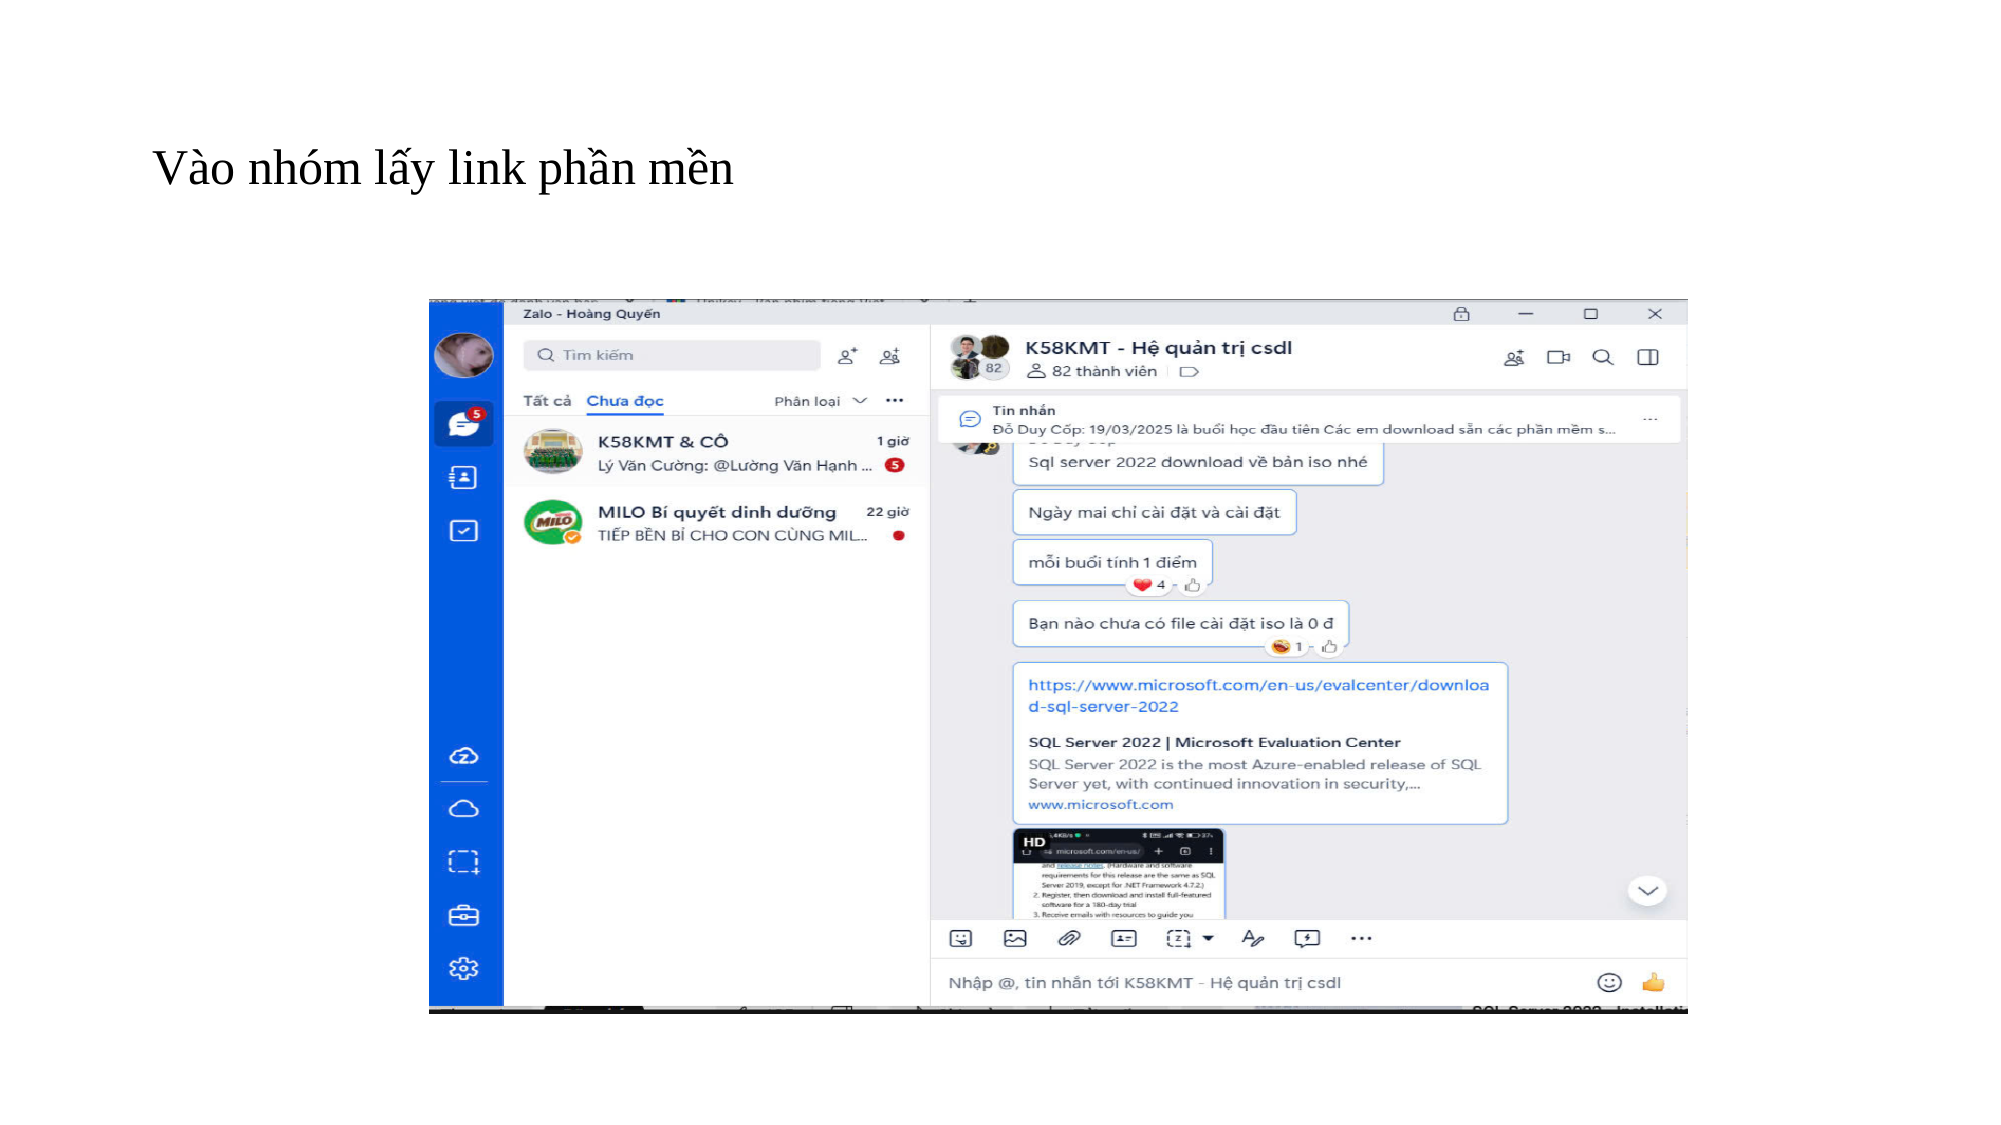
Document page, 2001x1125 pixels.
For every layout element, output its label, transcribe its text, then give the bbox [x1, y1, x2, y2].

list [429, 299, 1688, 1014]
title Vào nhóm lấy link phần mền [137, 59, 1863, 278]
